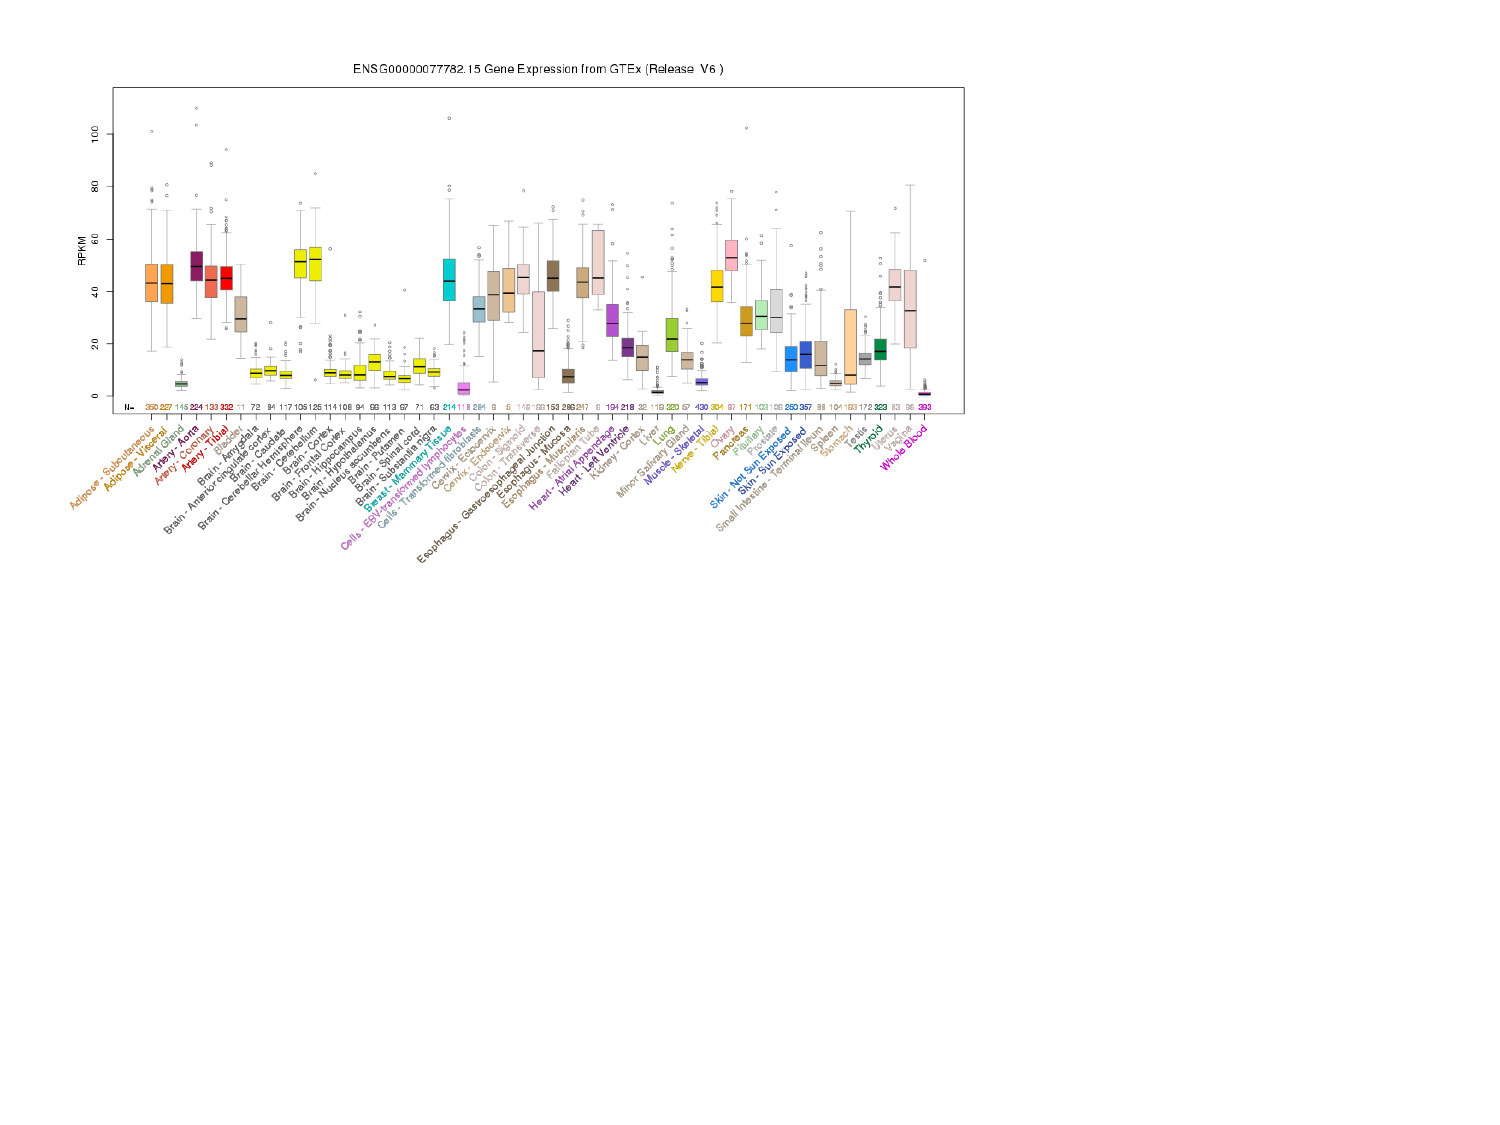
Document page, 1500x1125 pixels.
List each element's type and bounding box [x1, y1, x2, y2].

picture [62, 49, 977, 563]
